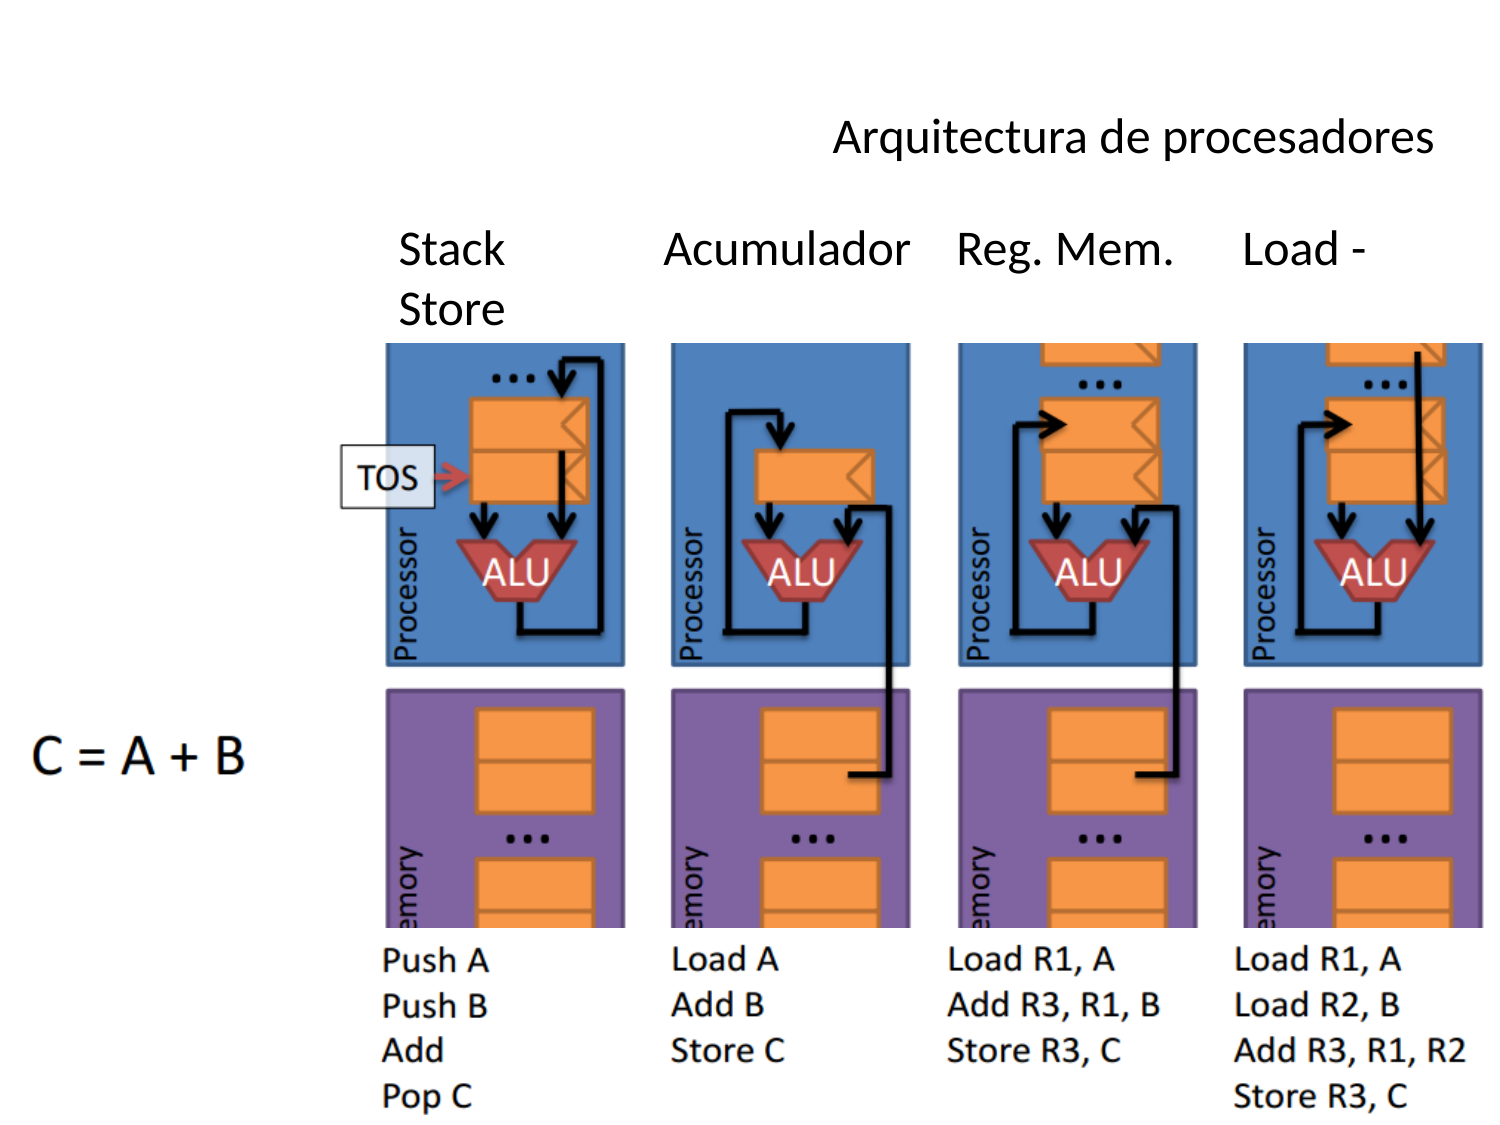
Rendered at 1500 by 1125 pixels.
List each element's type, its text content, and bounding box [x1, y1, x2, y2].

picture [0, 180, 1500, 1125]
text_box Arquitectura de procesadores [99, 70, 1450, 179]
